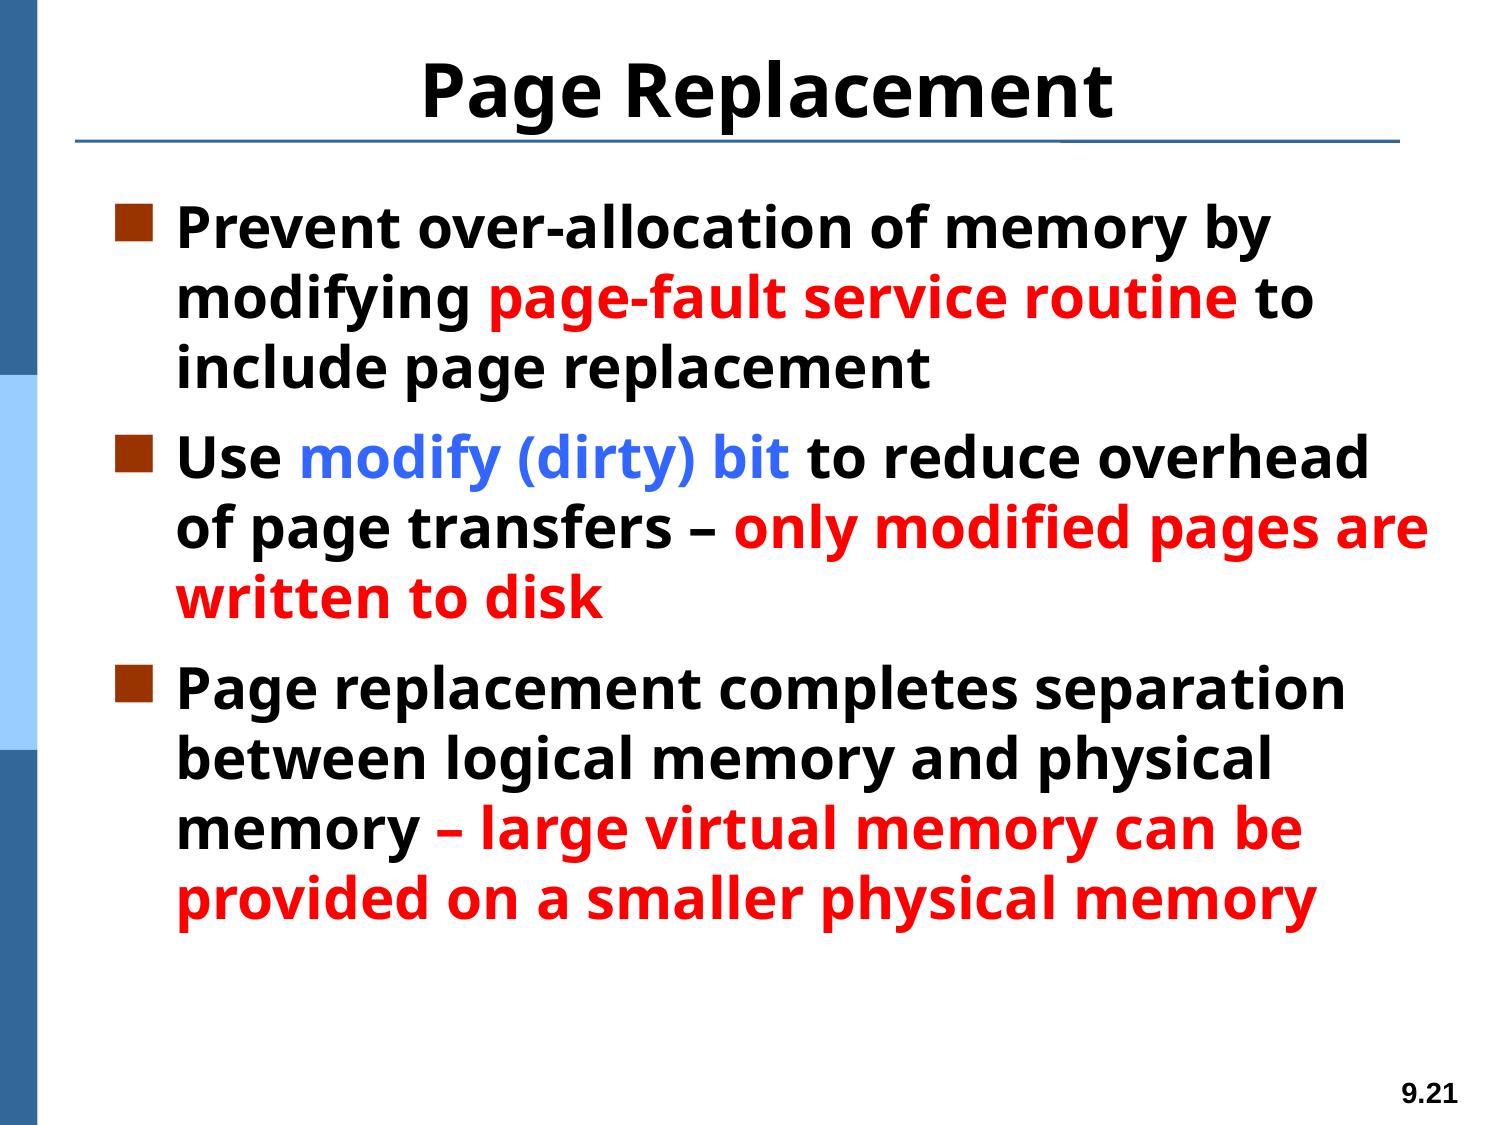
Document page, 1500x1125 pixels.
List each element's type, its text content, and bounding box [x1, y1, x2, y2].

title Page Replacement [92, 45, 1443, 141]
list Prevent over-allocation of memory by modifying page-fault service routine to include page replacement Use modify (dirty) bit to reduce overhead of page transfers – only modified pages are written to disk Page replacement completes separation between logical memory and physical memory – large virtual memory can be provided on a smaller physical memory [104, 182, 1455, 927]
